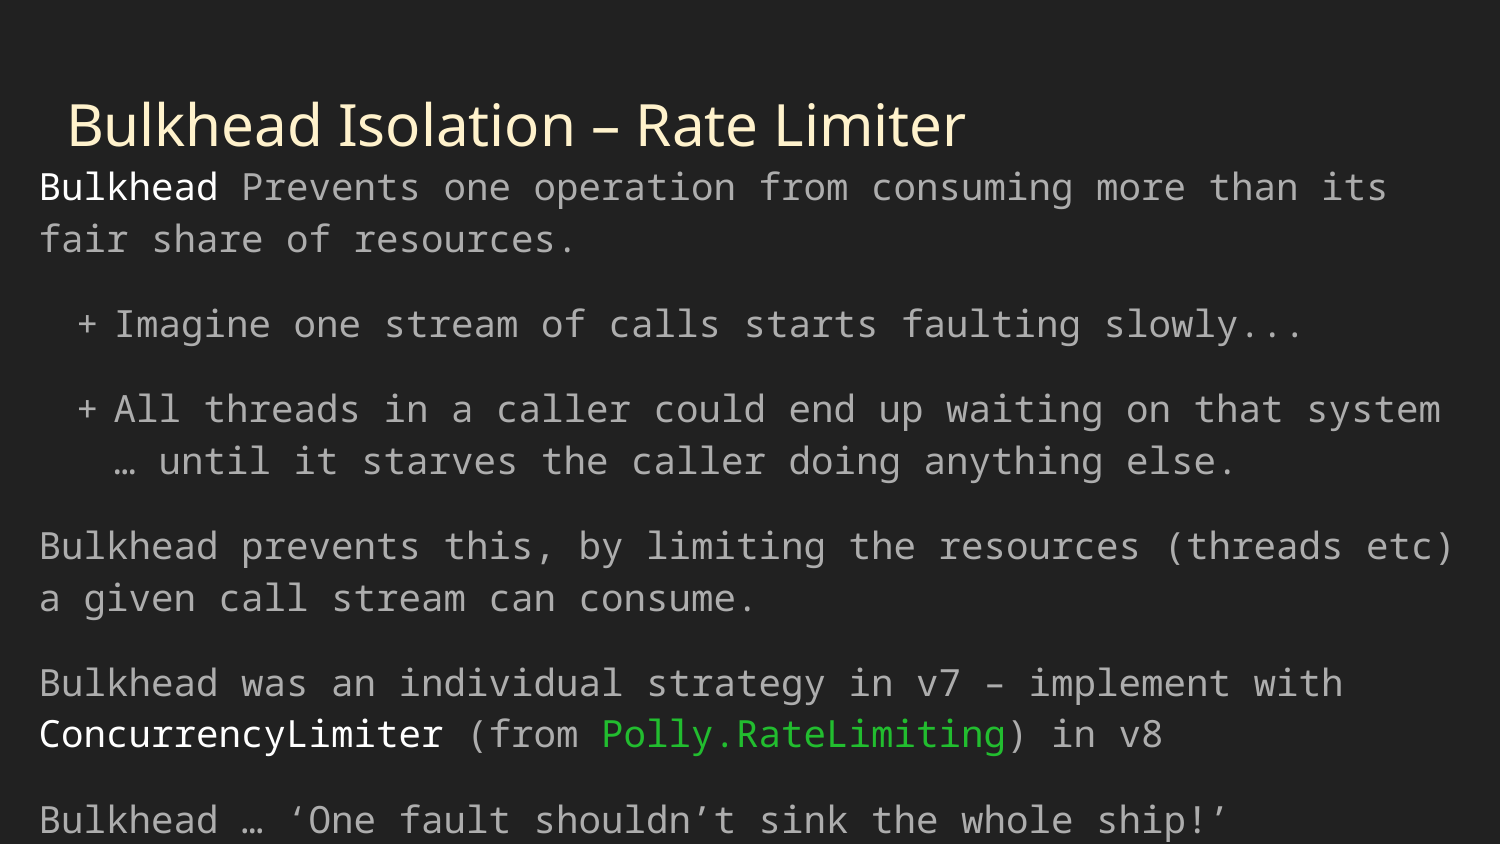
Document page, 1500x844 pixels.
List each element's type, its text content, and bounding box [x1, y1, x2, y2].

list Bulkhead Prevents one operation from consuming more than its fair share of resources. Imagine one stream of calls starts faulting slowly... All threads in a caller could end up waiting on that system … until it starves the caller doing anything else. Bulkhead prevents this, by limiting the resources (threads etc) a given call stream can consume. Bulkhead was an individual strategy in v7 – implement with ConcurrencyLimiter (from Polly.RateLimiting) in v8 Bulkhead … ‘One fault shouldn’t sink the whole ship!’ [23, 141, 1493, 703]
title Bulkhead Isolation – Rate Limiter [51, 72, 1449, 141]
